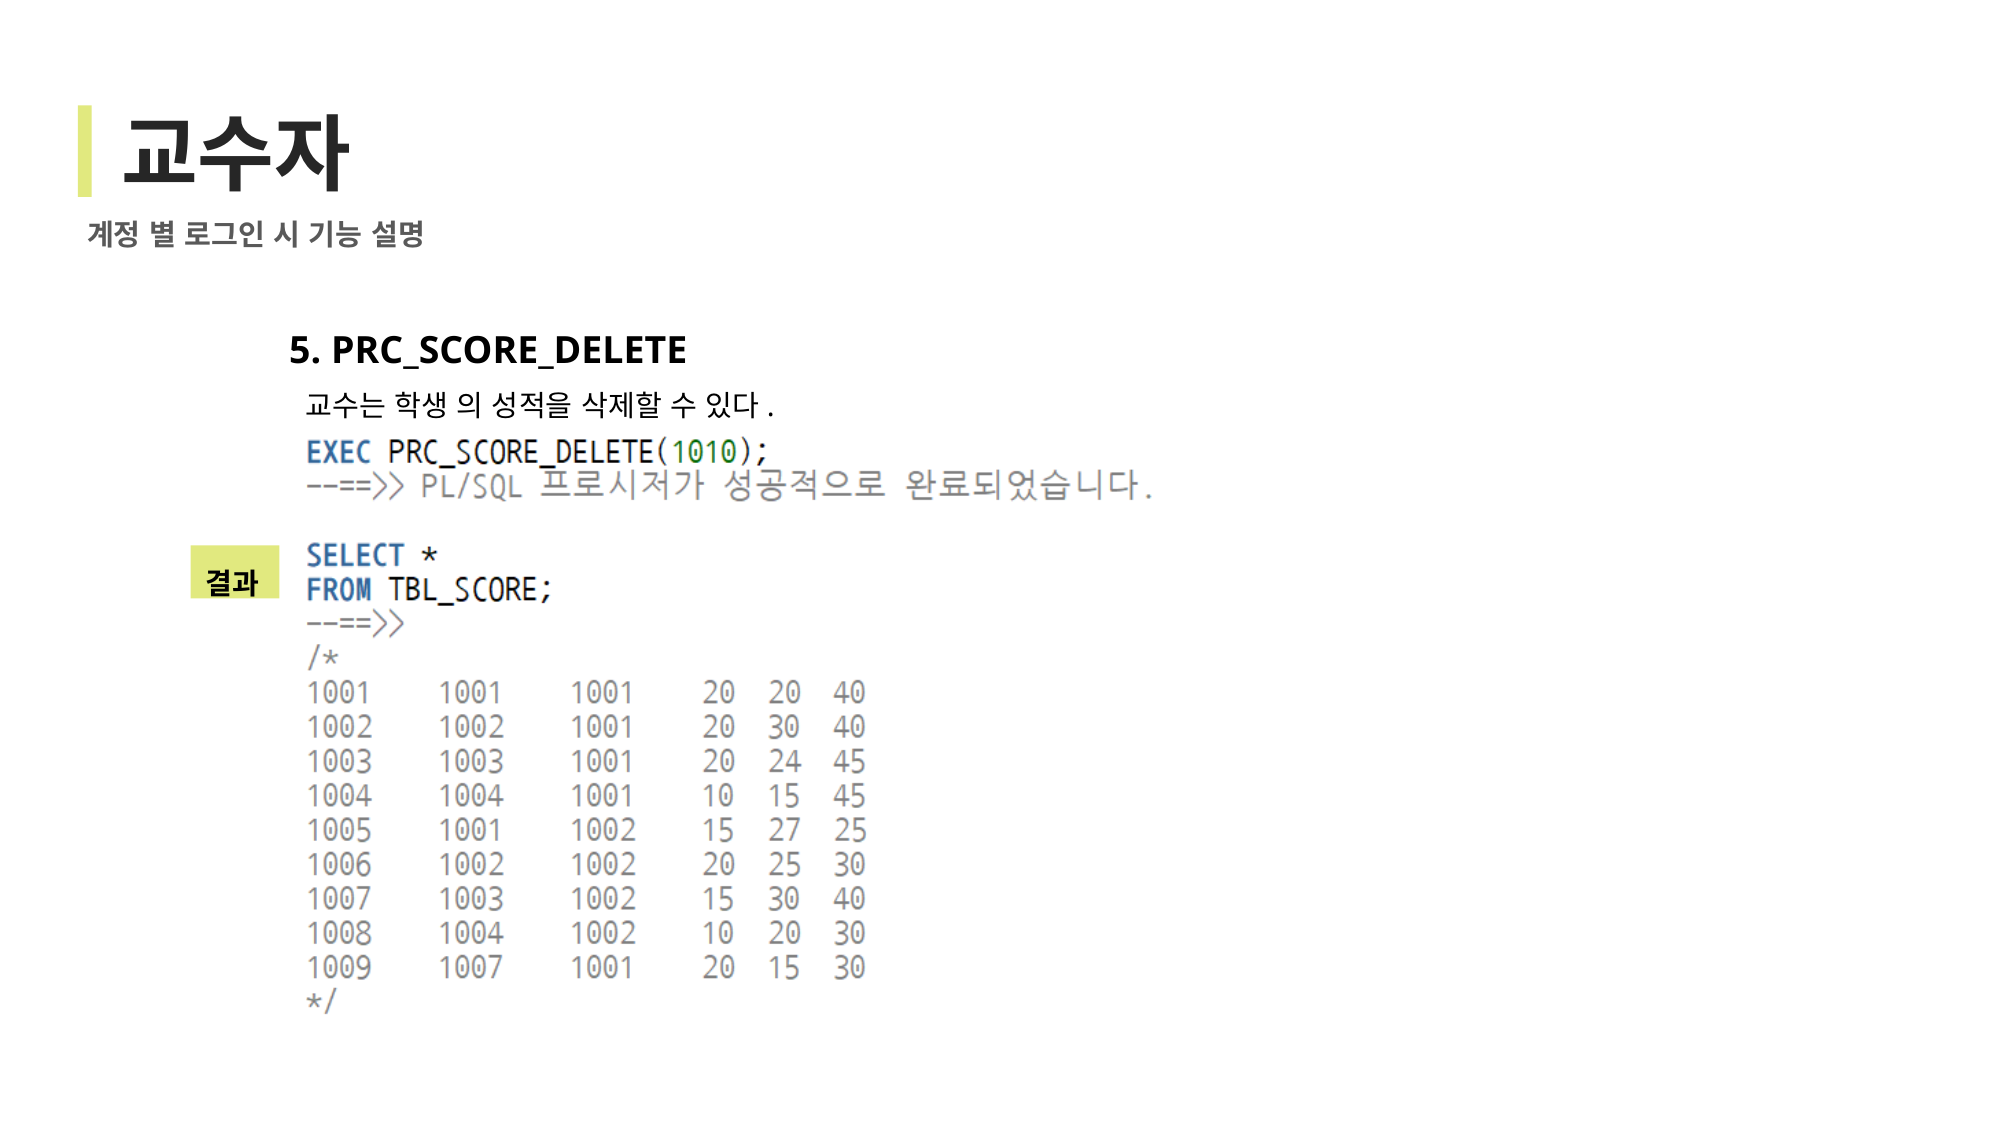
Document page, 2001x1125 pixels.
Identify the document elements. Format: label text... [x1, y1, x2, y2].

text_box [190, 526, 280, 599]
text_box 교수는 학생 의 성적을 삭제할 수 있다. . [290, 360, 1705, 484]
text_box [77, 104, 93, 198]
picture [306, 419, 1168, 1043]
text_box 5. PRC_SCORE_DELETE [274, 297, 1275, 379]
text_box 계정 별 로그인 시 기능 설명 [72, 176, 1073, 259]
text_box 교수자 [106, 93, 366, 209]
